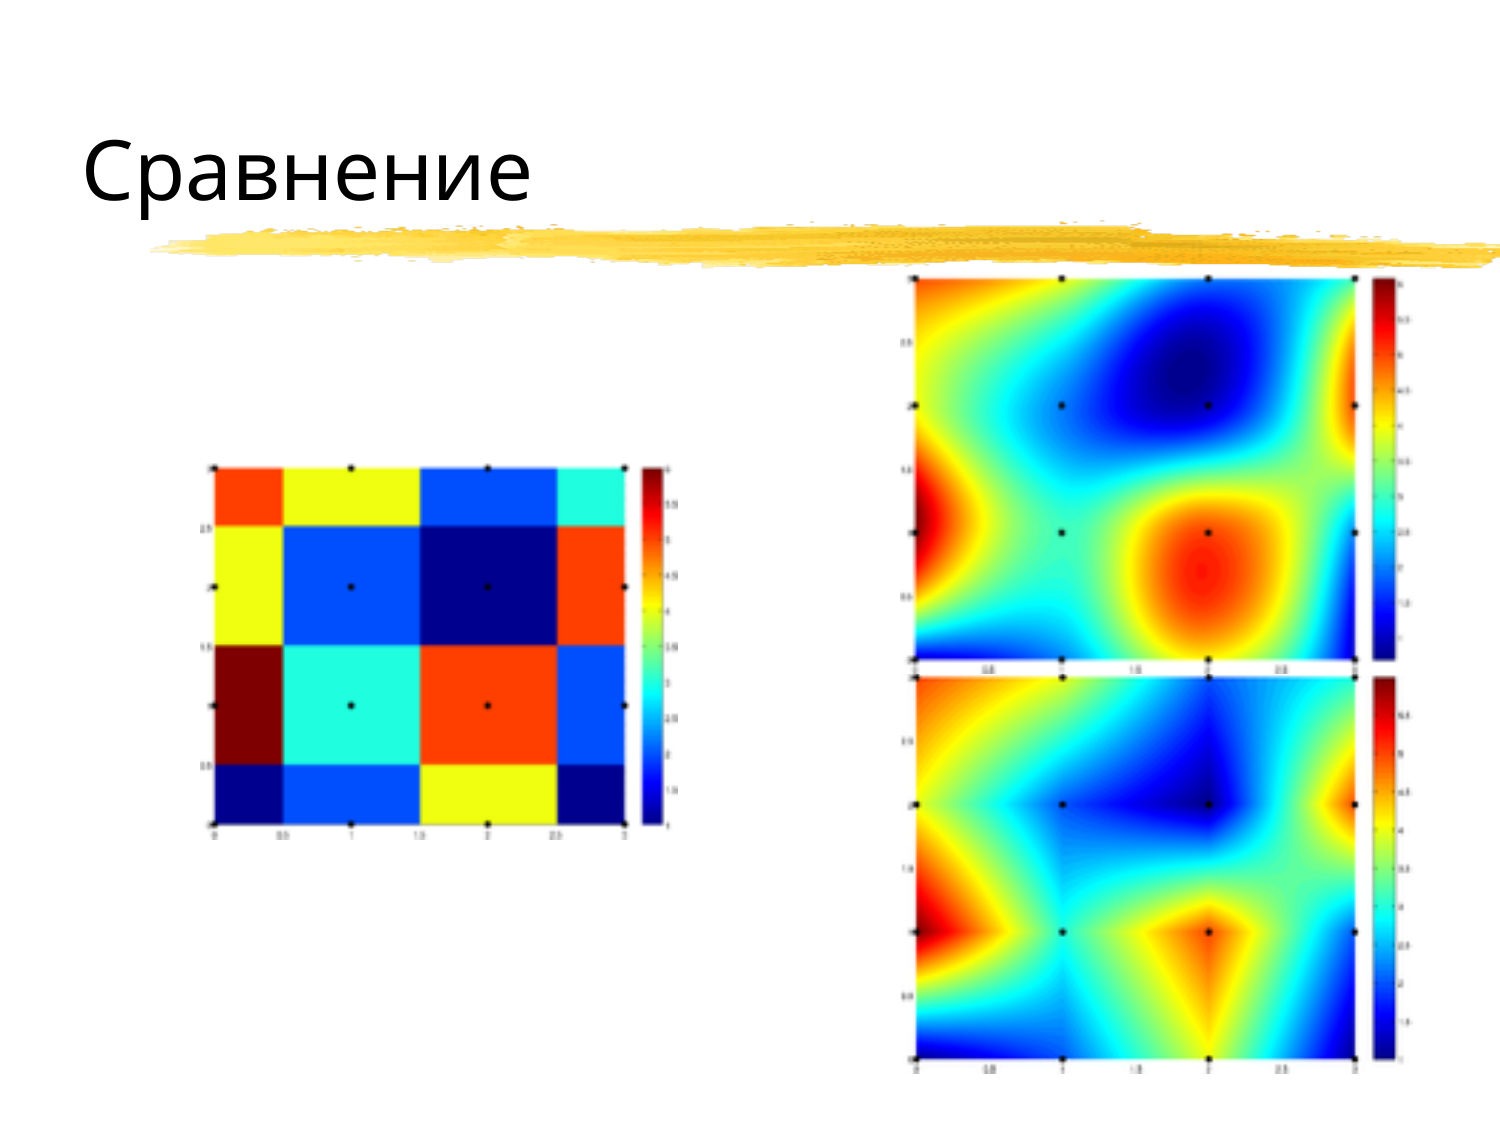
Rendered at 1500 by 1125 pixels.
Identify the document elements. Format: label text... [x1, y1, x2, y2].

title Сравнение [66, 37, 1342, 226]
picture [199, 462, 679, 841]
picture [150, 215, 1500, 1074]
